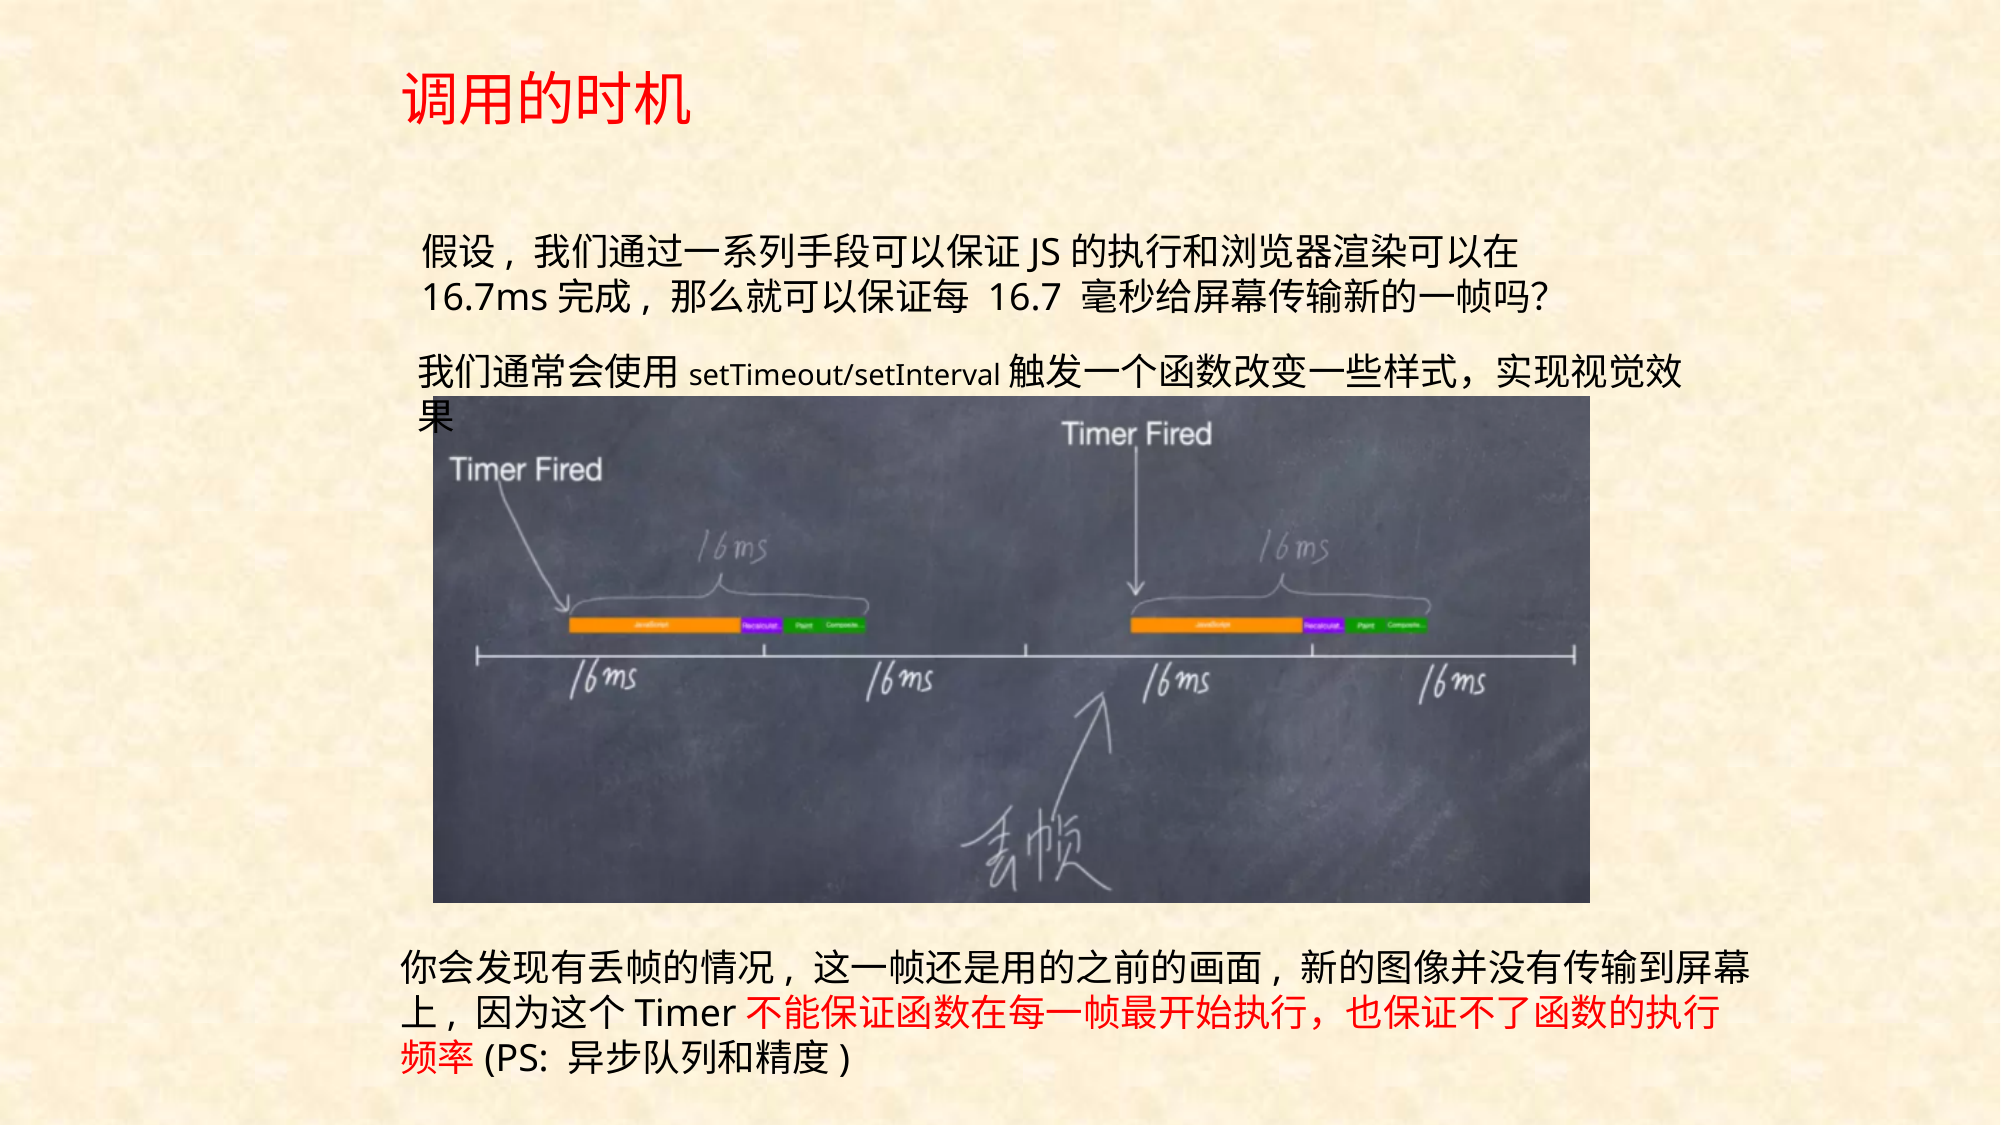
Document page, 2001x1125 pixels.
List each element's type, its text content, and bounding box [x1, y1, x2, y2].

picture [0, 0, 2001, 1125]
text_box 假设, 我们通过一系列手段可以保证JS的执行和浏览器渲染可以在16.7ms完成, 那么就可以保证每 16.7 毫秒给屏幕传输新的一帧吗？ [406, 220, 1662, 325]
text_box 调用的时机 [385, 54, 1638, 190]
text_box 我们通常会使用setTimeout/setInterval触发一个函数改变一些样式，实现视觉效果 [402, 340, 1724, 446]
text_box 你会发现有丢帧的情况, 这一帧还是用的之前的画面, 新的图像并没有传输到屏幕上, 因为这个Timer不能保证函数在每一帧最开始执行，也保证不了函数的执行频率(PS: 异步队列和精度) [385, 936, 1770, 1087]
